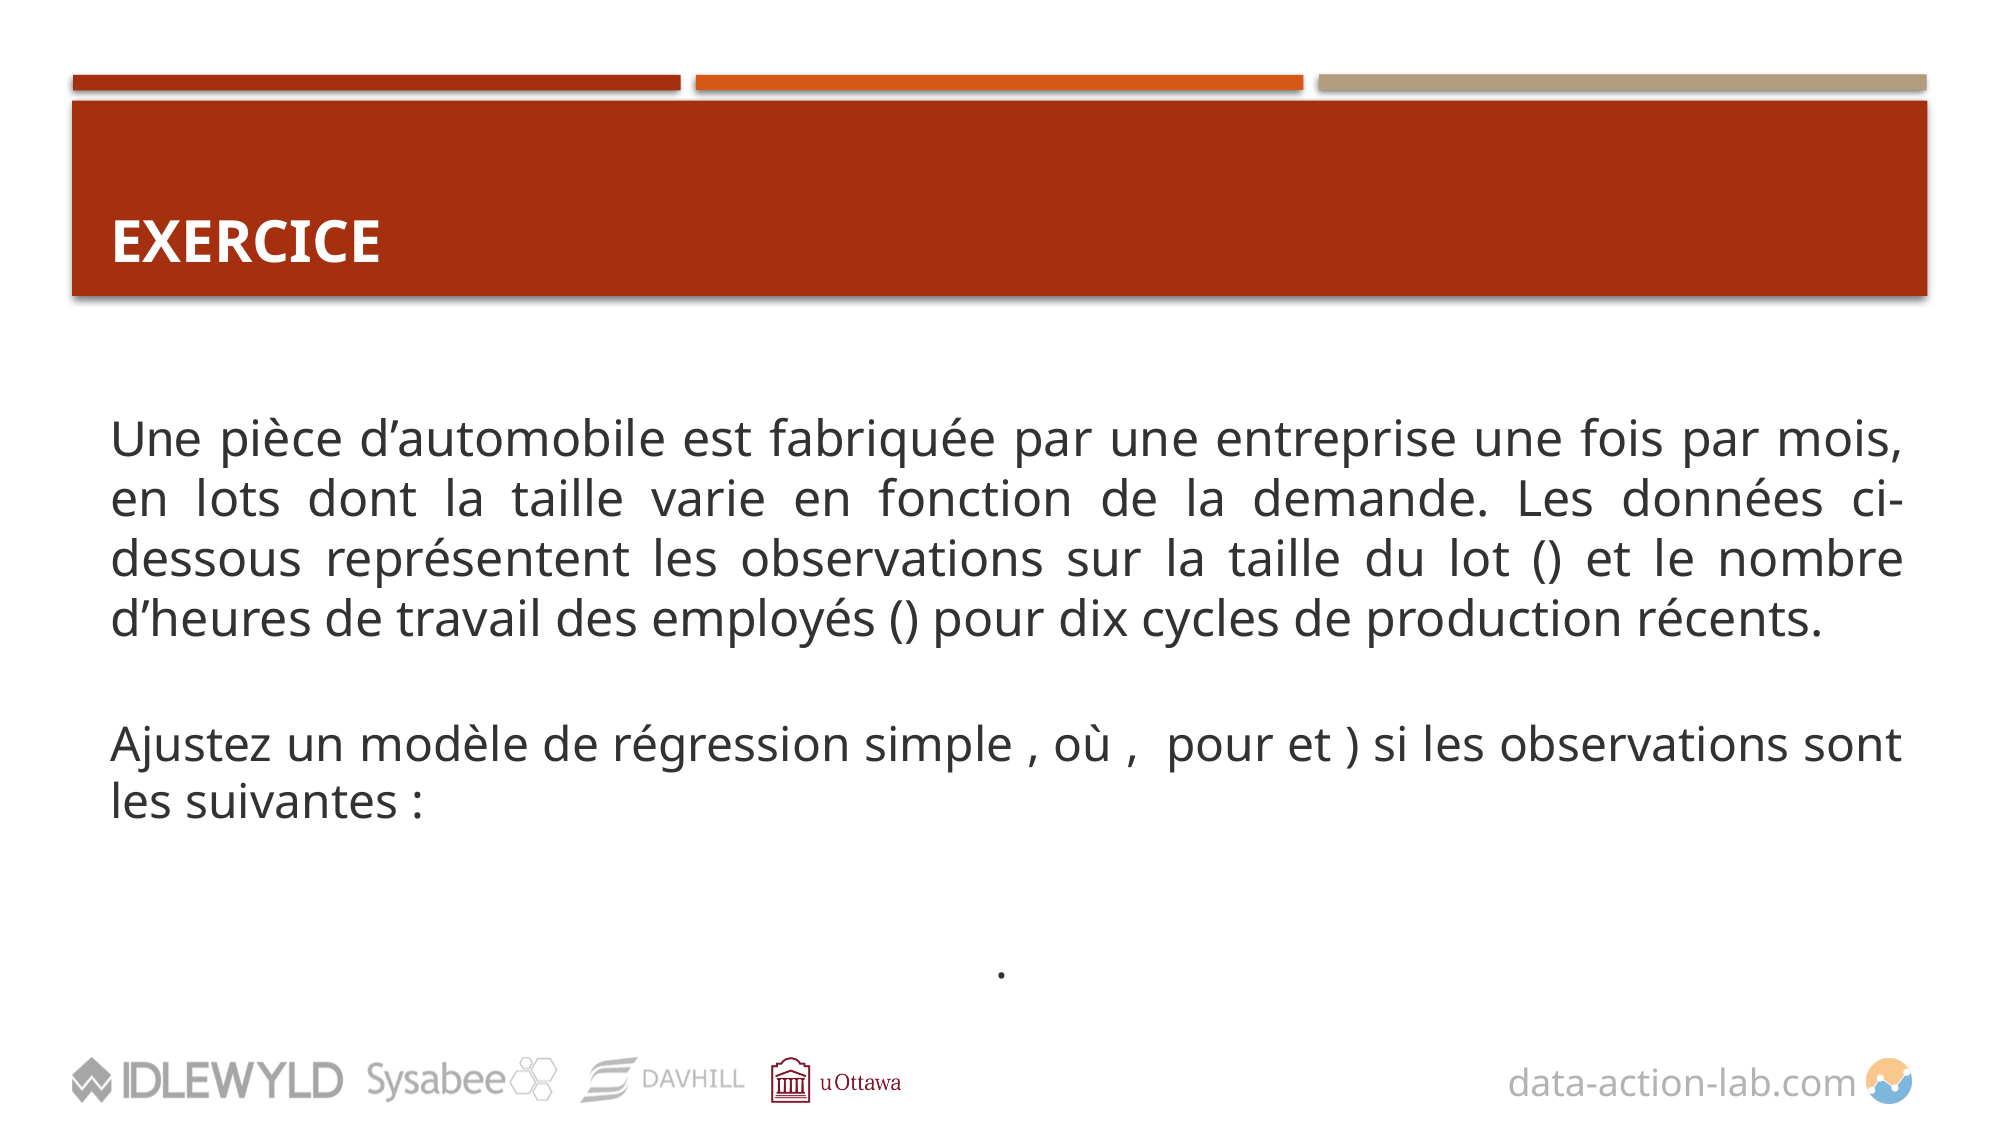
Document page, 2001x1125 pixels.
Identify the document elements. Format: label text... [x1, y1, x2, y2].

picture [771, 1057, 901, 1103]
title EXERCICE [95, 115, 1905, 282]
picture [72, 1057, 745, 1103]
